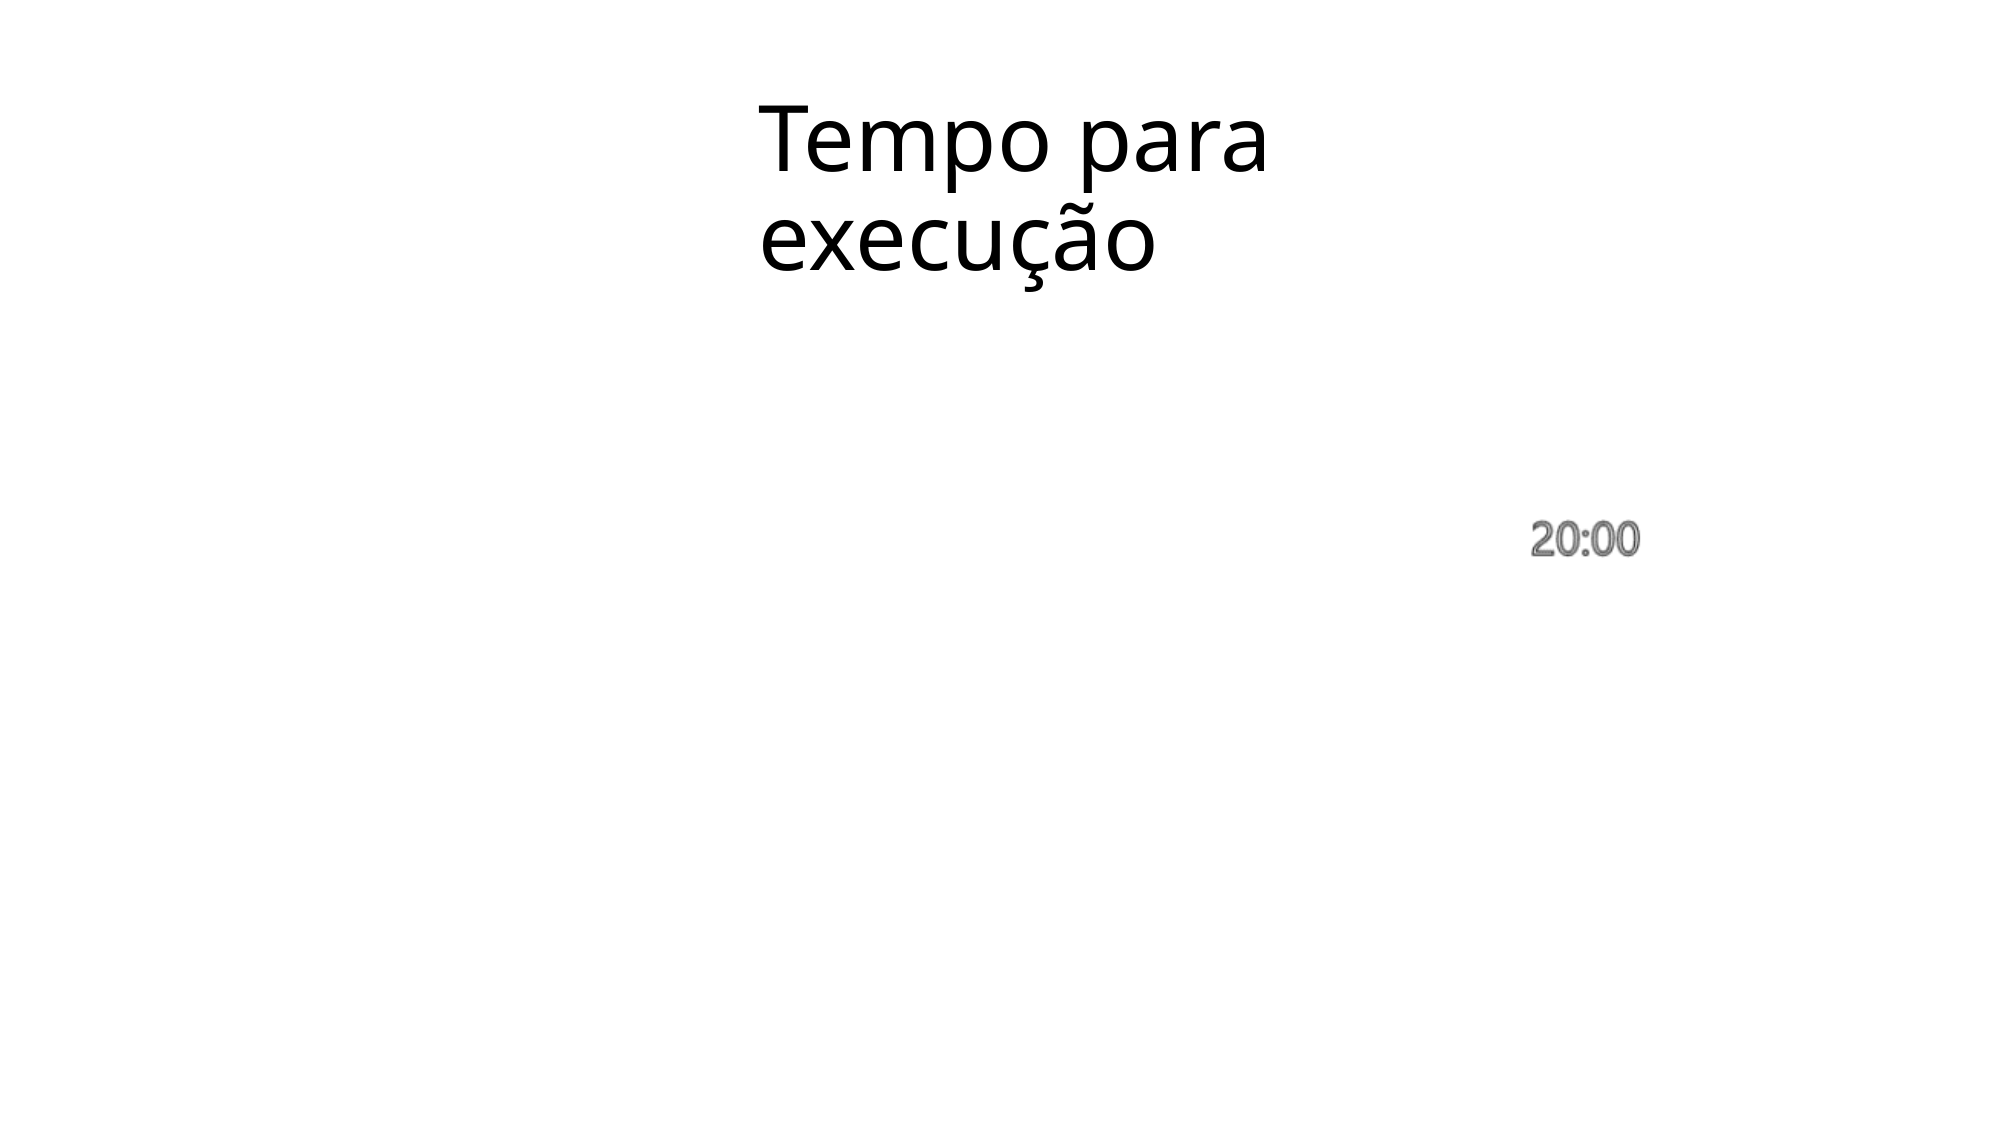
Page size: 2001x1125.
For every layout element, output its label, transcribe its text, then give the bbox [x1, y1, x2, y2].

picture [1360, 310, 1830, 780]
text_box Tempo para execução [743, 82, 1631, 301]
